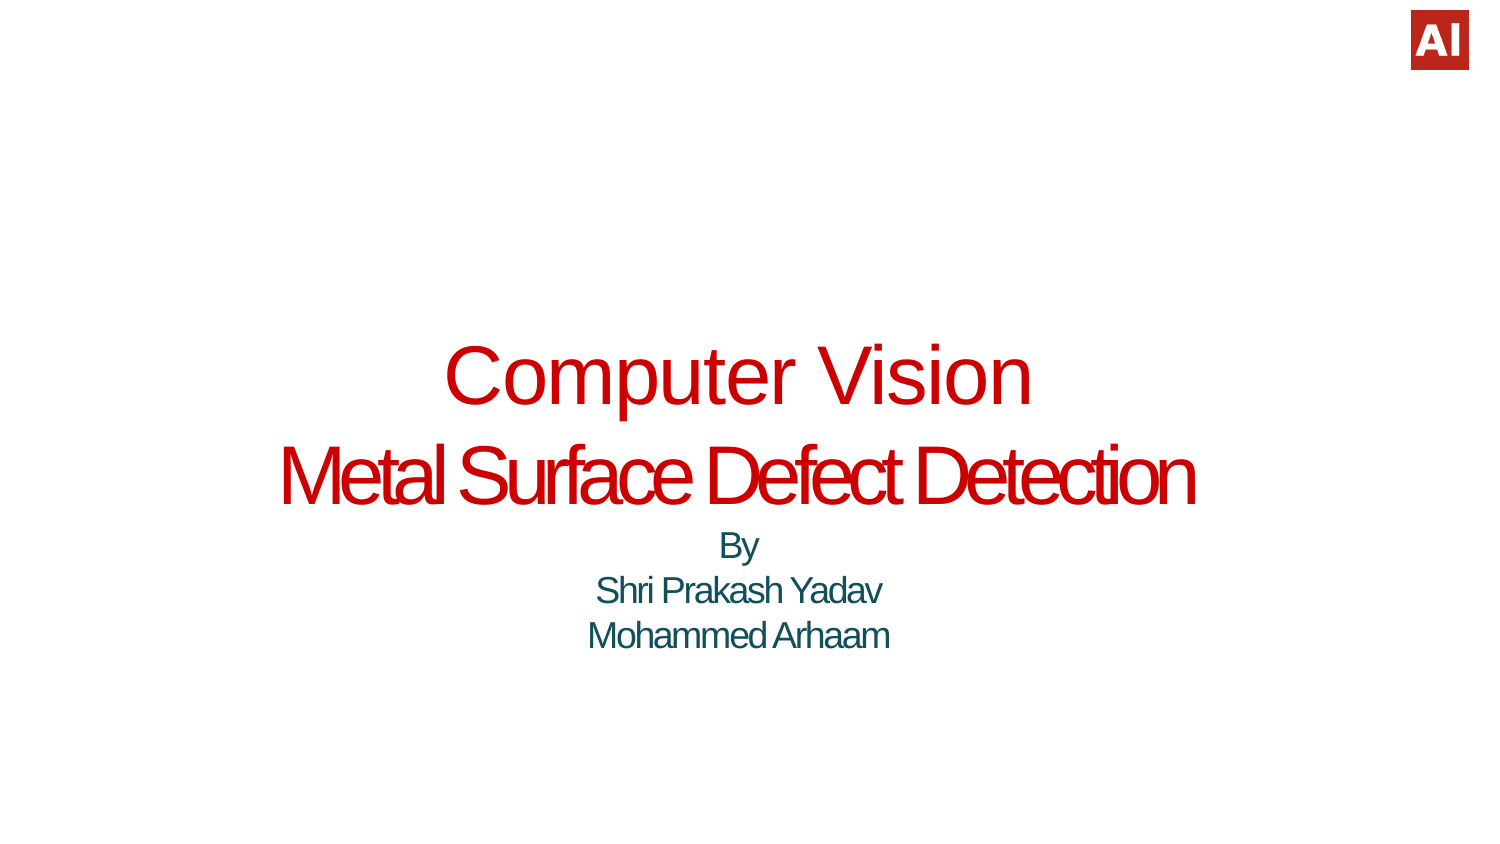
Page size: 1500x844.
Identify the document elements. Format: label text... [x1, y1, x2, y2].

picture [1411, 10, 1469, 14]
title Computer Vision Metal Surface Defect Detection By Shri Prakash Yadav Mohammed Arhaam [0, 14, 1500, 752]
